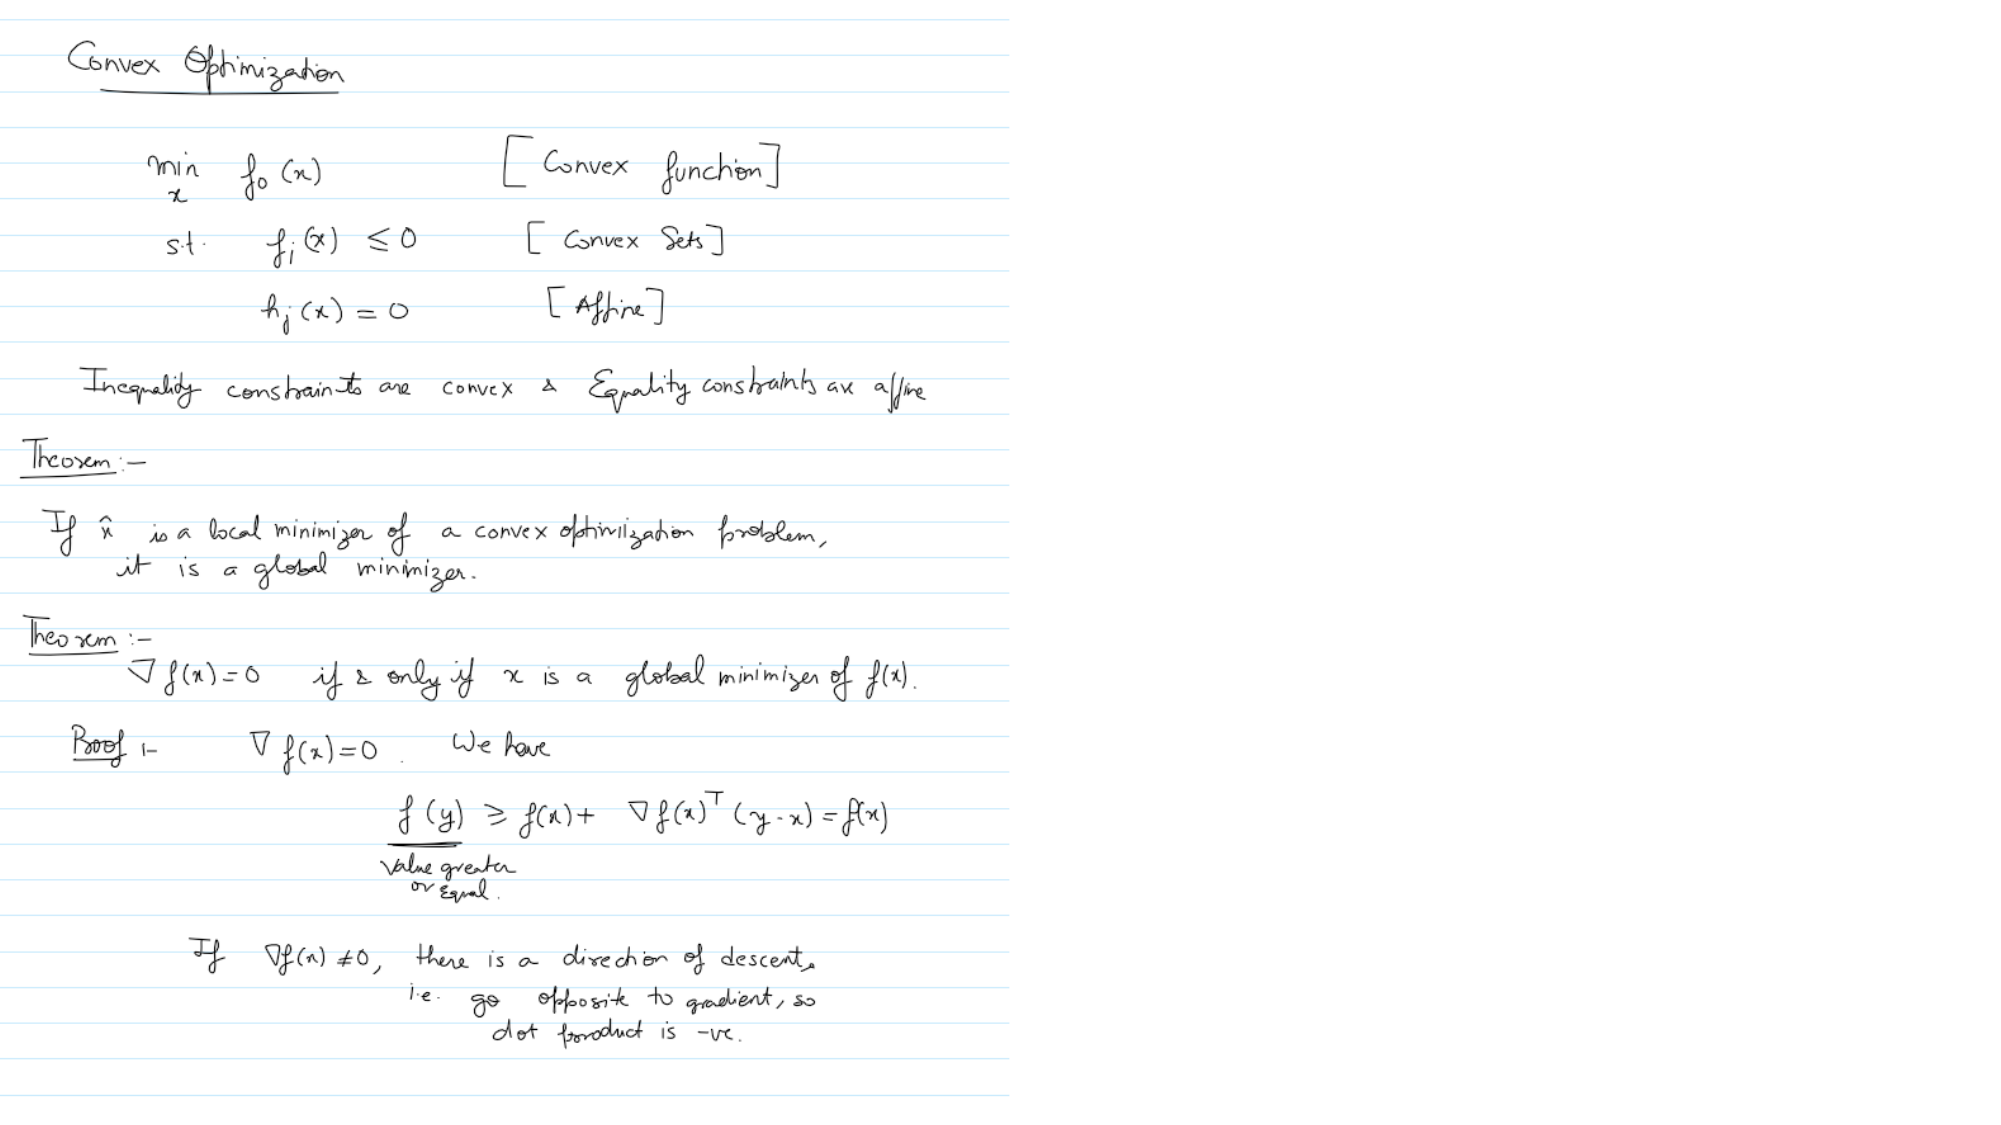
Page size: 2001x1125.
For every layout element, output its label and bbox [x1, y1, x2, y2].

picture [0, 9, 1010, 1125]
